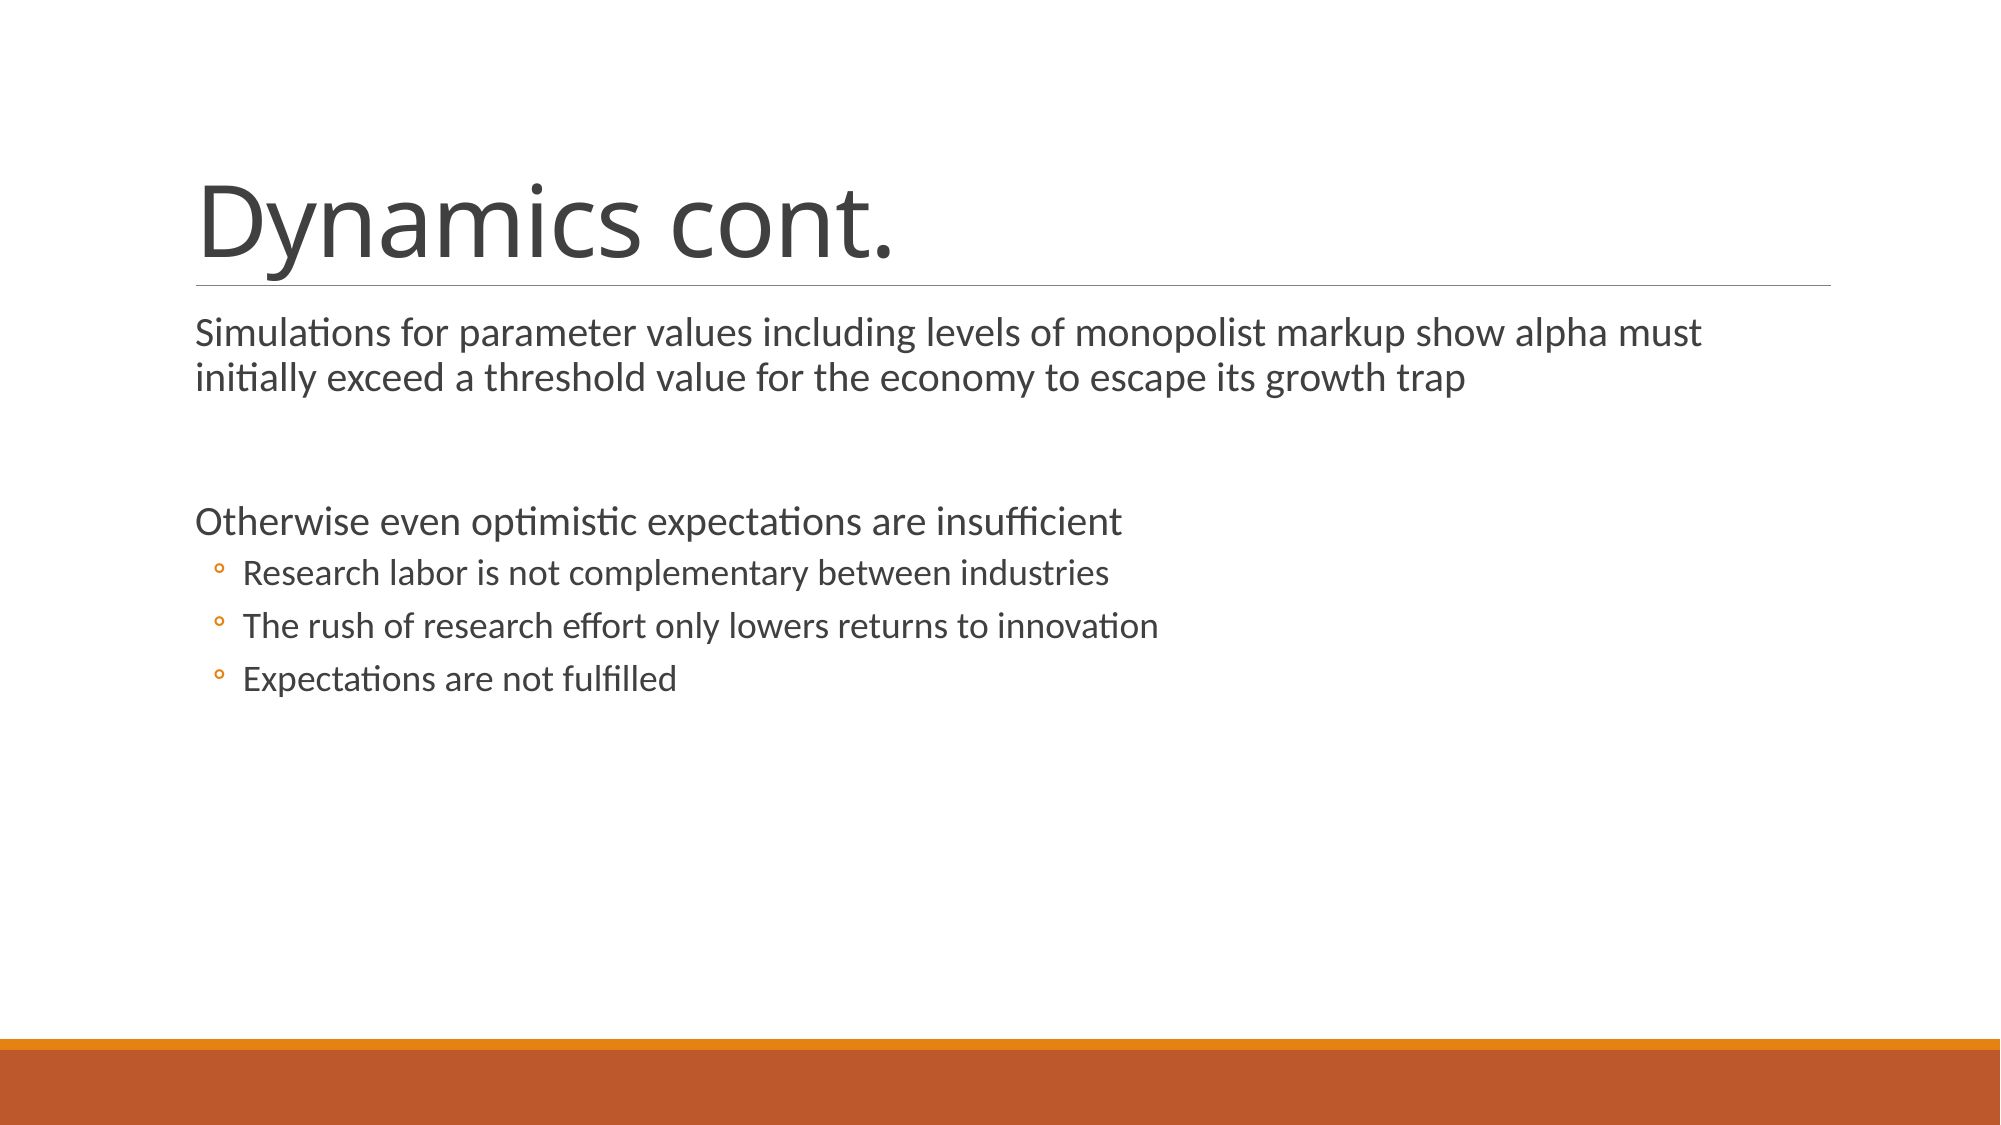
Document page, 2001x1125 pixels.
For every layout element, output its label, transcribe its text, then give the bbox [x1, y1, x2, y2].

list Simulations for parameter values including levels of monopolist markup show alpha must initially exceed a threshold value for the economy to escape its growth trap Otherwise even optimistic expectations are insufficient Research labor is not complementary between industries The rush of research effort only lowers returns to innovation Expectations are not fulfilled [180, 302, 1830, 963]
title Dynamics cont. [180, 47, 1830, 285]
